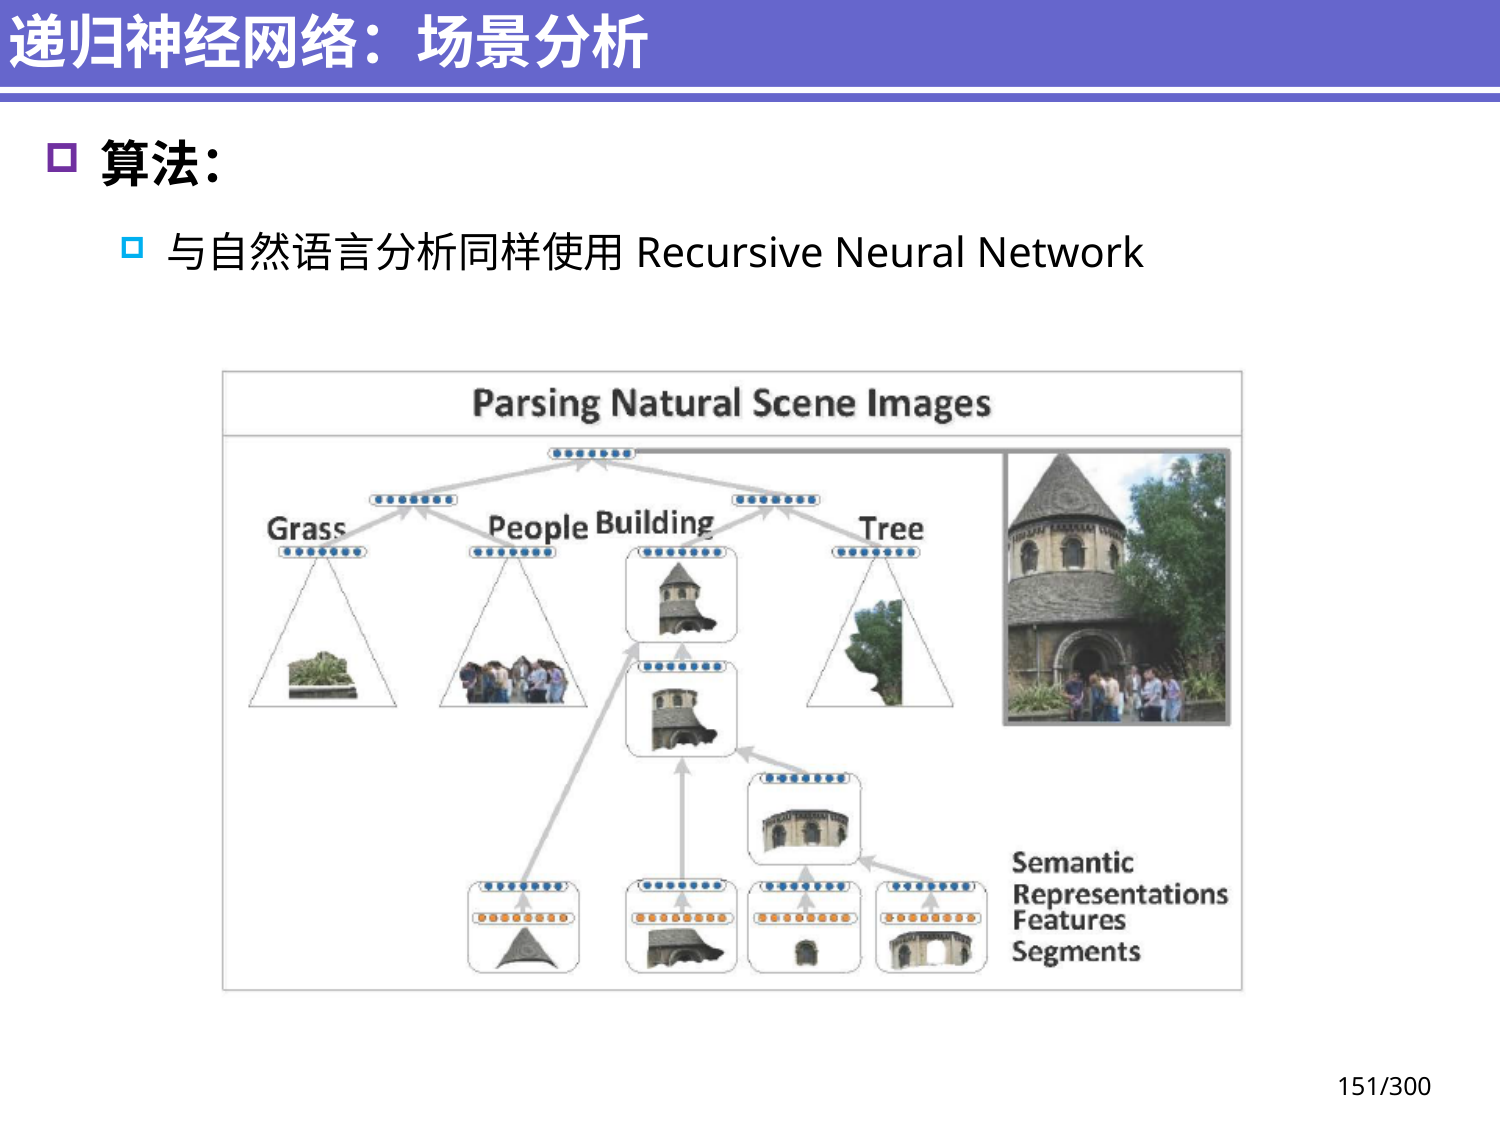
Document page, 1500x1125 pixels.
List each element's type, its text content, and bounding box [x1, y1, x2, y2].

list 算法： 与自然语言分析同样使用Recursive Neural Network [29, 125, 1447, 1047]
picture [205, 349, 1272, 1013]
slide_number 151/300 [1291, 1058, 1447, 1112]
title 递归神经网络：场景分析 [0, 7, 1309, 73]
